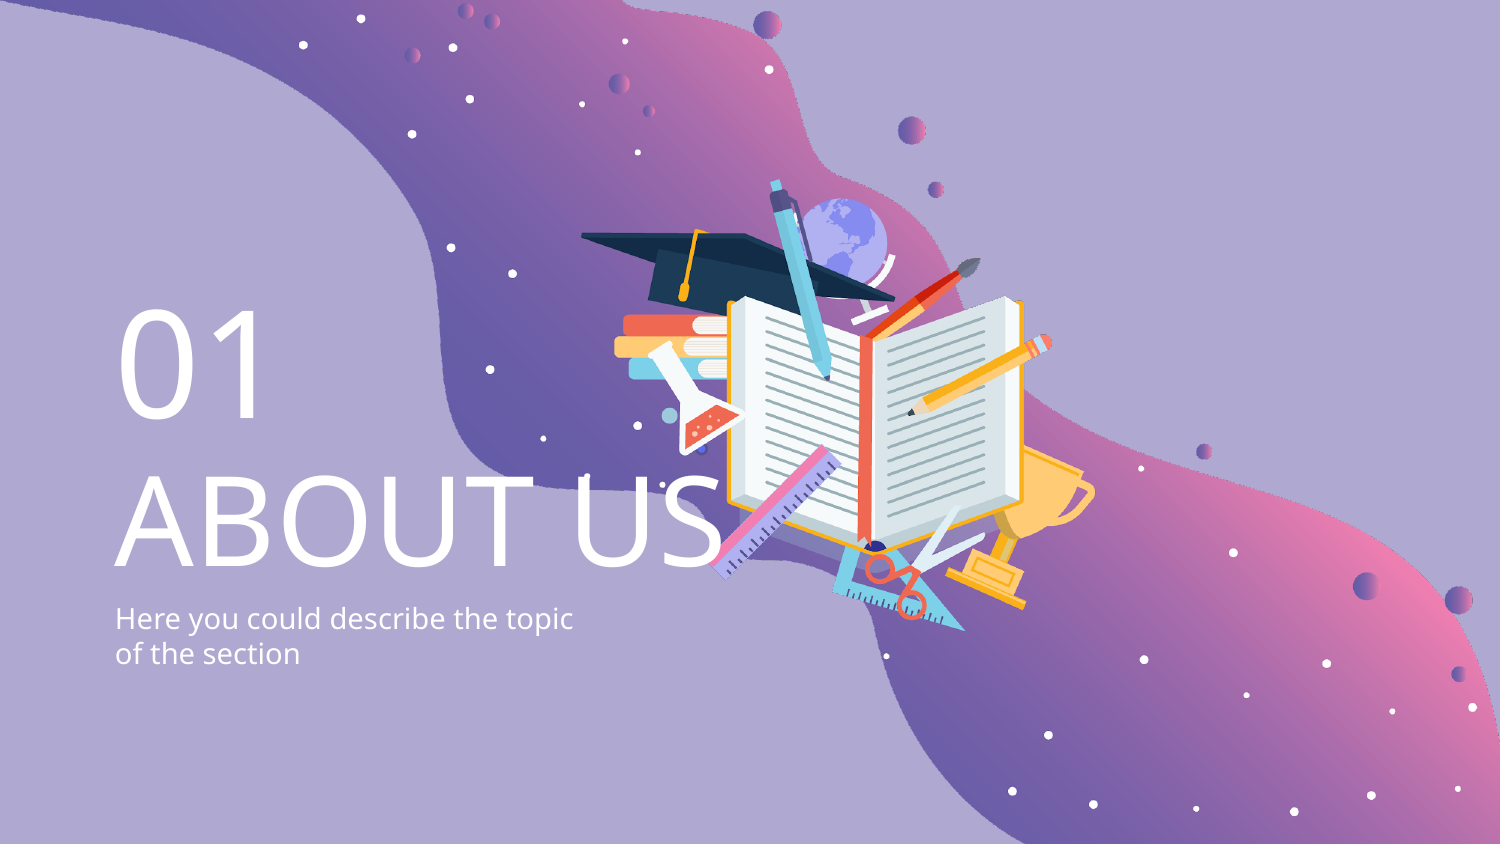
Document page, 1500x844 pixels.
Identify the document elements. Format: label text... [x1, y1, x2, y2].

title 01 [99, 253, 437, 464]
subtitle Here you could describe the topic of the section [100, 598, 610, 686]
picture [0, 0, 1500, 844]
title ABOUT US [99, 426, 1219, 627]
